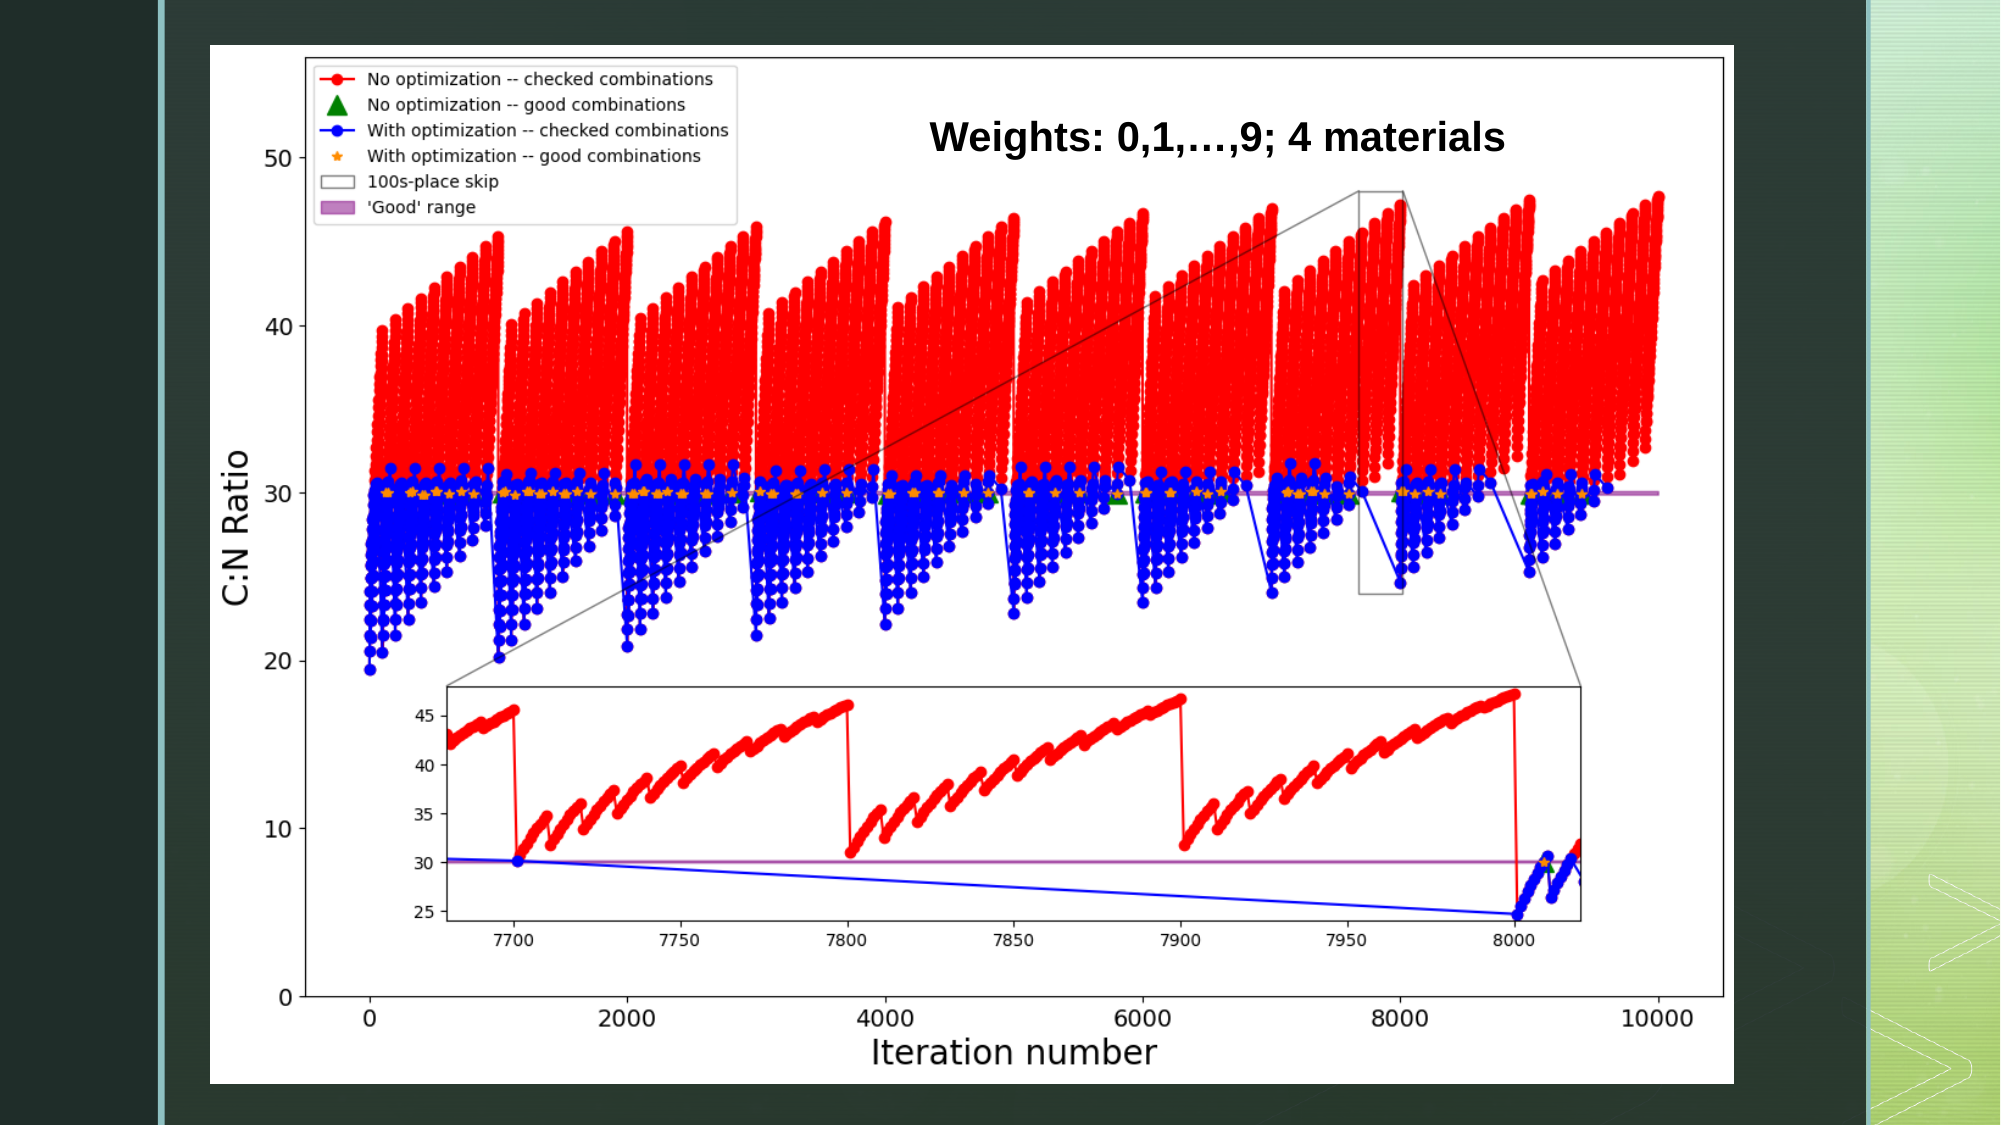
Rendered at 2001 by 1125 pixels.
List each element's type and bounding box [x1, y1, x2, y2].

list [210, 45, 1735, 1084]
picture [1871, 0, 2001, 1125]
